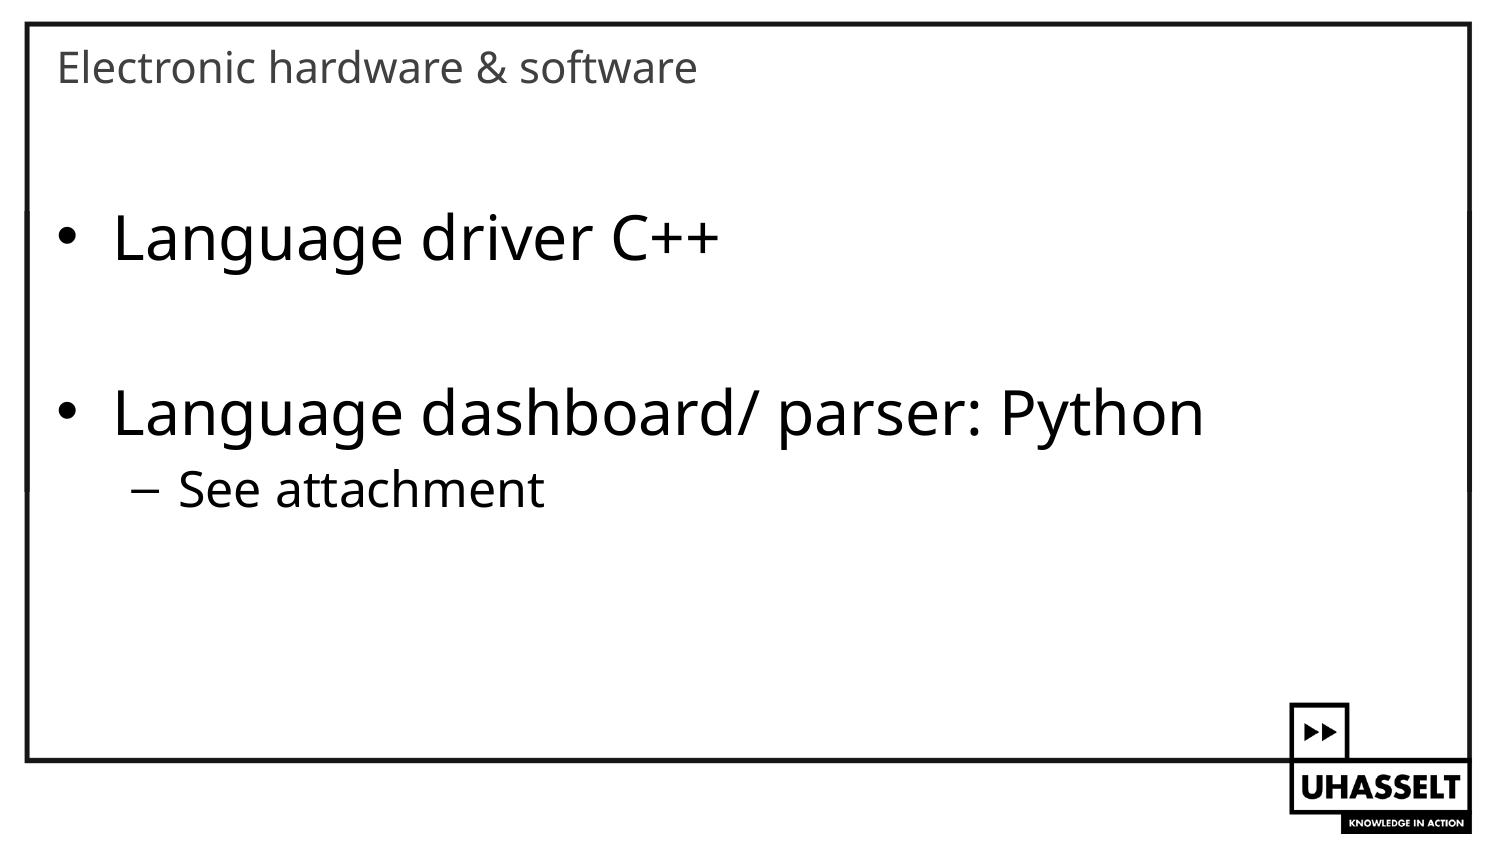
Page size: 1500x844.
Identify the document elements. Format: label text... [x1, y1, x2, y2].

list Language driver C++ Language dashboard/ parser: Python See attachment [41, 102, 1459, 750]
picture [20, 20, 1476, 834]
title Electronic hardware & software [41, 32, 1459, 100]
